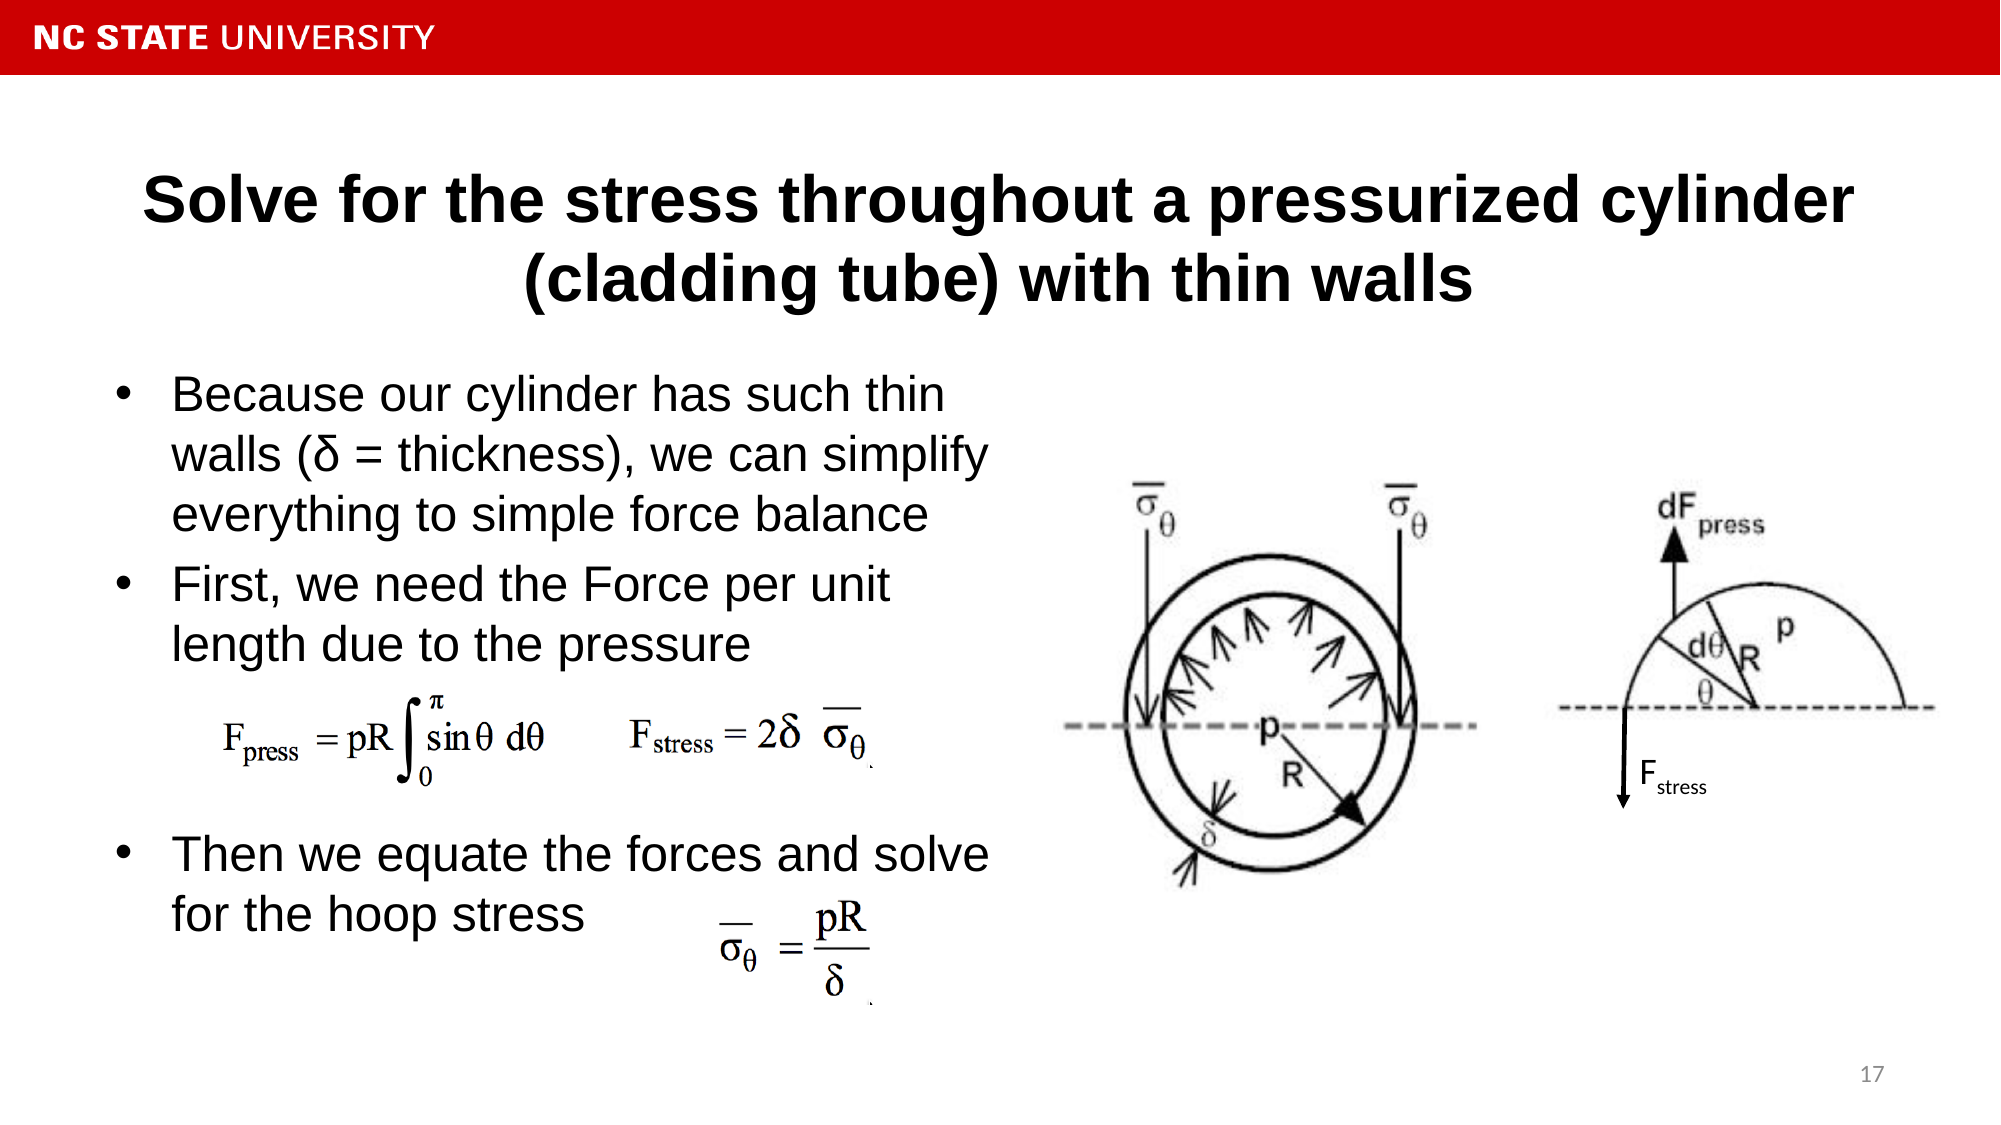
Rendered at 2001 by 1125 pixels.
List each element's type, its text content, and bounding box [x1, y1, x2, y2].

title Solve for the stress throughout a pressurized cylinder (cladding tube) with thin walls [99, 147, 1900, 323]
slide_number 17 [1433, 1042, 1900, 1103]
list Because our cylinder has such thin walls (δ = thickness), we can simplify everything to simple force balance First, we need the Force per unit length due to the pressure Then we equate the forces and solve for the hoop stress [99, 354, 1009, 1005]
picture [217, 679, 555, 794]
picture [628, 695, 873, 768]
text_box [1032, 448, 1957, 893]
picture [0, 0, 2000, 75]
picture [713, 892, 873, 1006]
